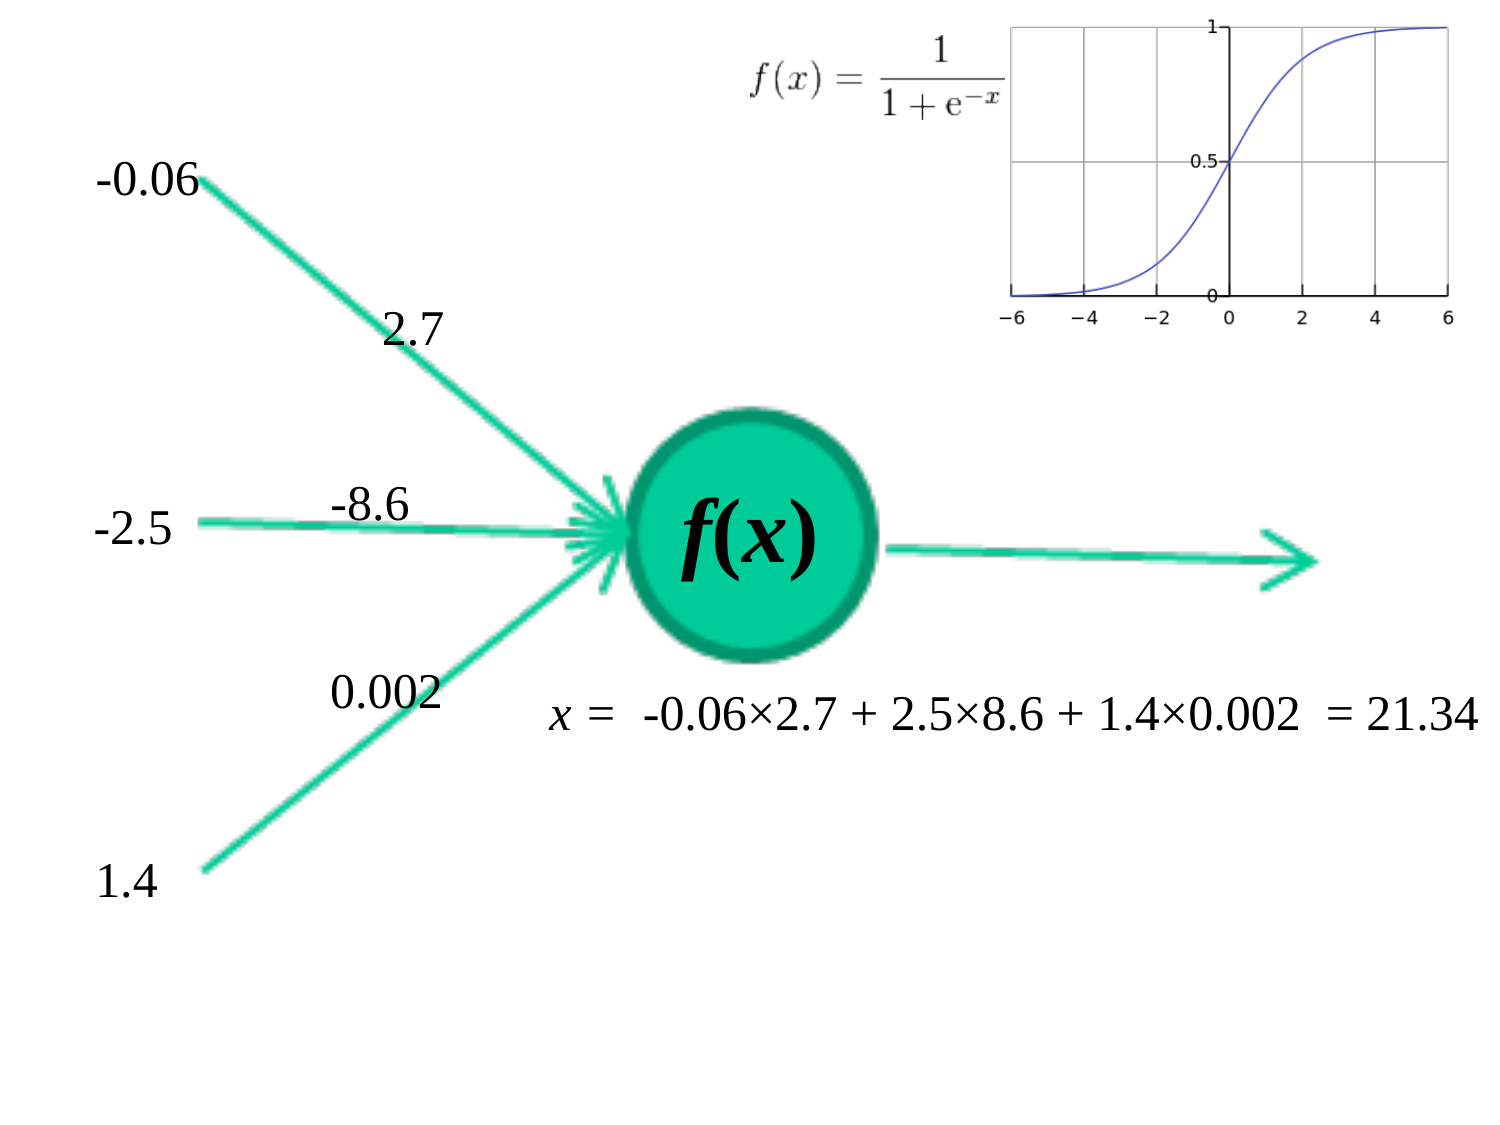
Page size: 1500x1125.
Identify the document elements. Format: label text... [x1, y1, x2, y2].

text_box -0.06 [80, 137, 215, 213]
text_box 1.4 [80, 840, 173, 916]
picture [196, 7, 1480, 879]
text_box x = -0.06×2.7 + 2.5×8.6 + 1.4×0.002 = 21.34 [1374, 672, 1500, 748]
text_box -2.5 [78, 486, 188, 562]
